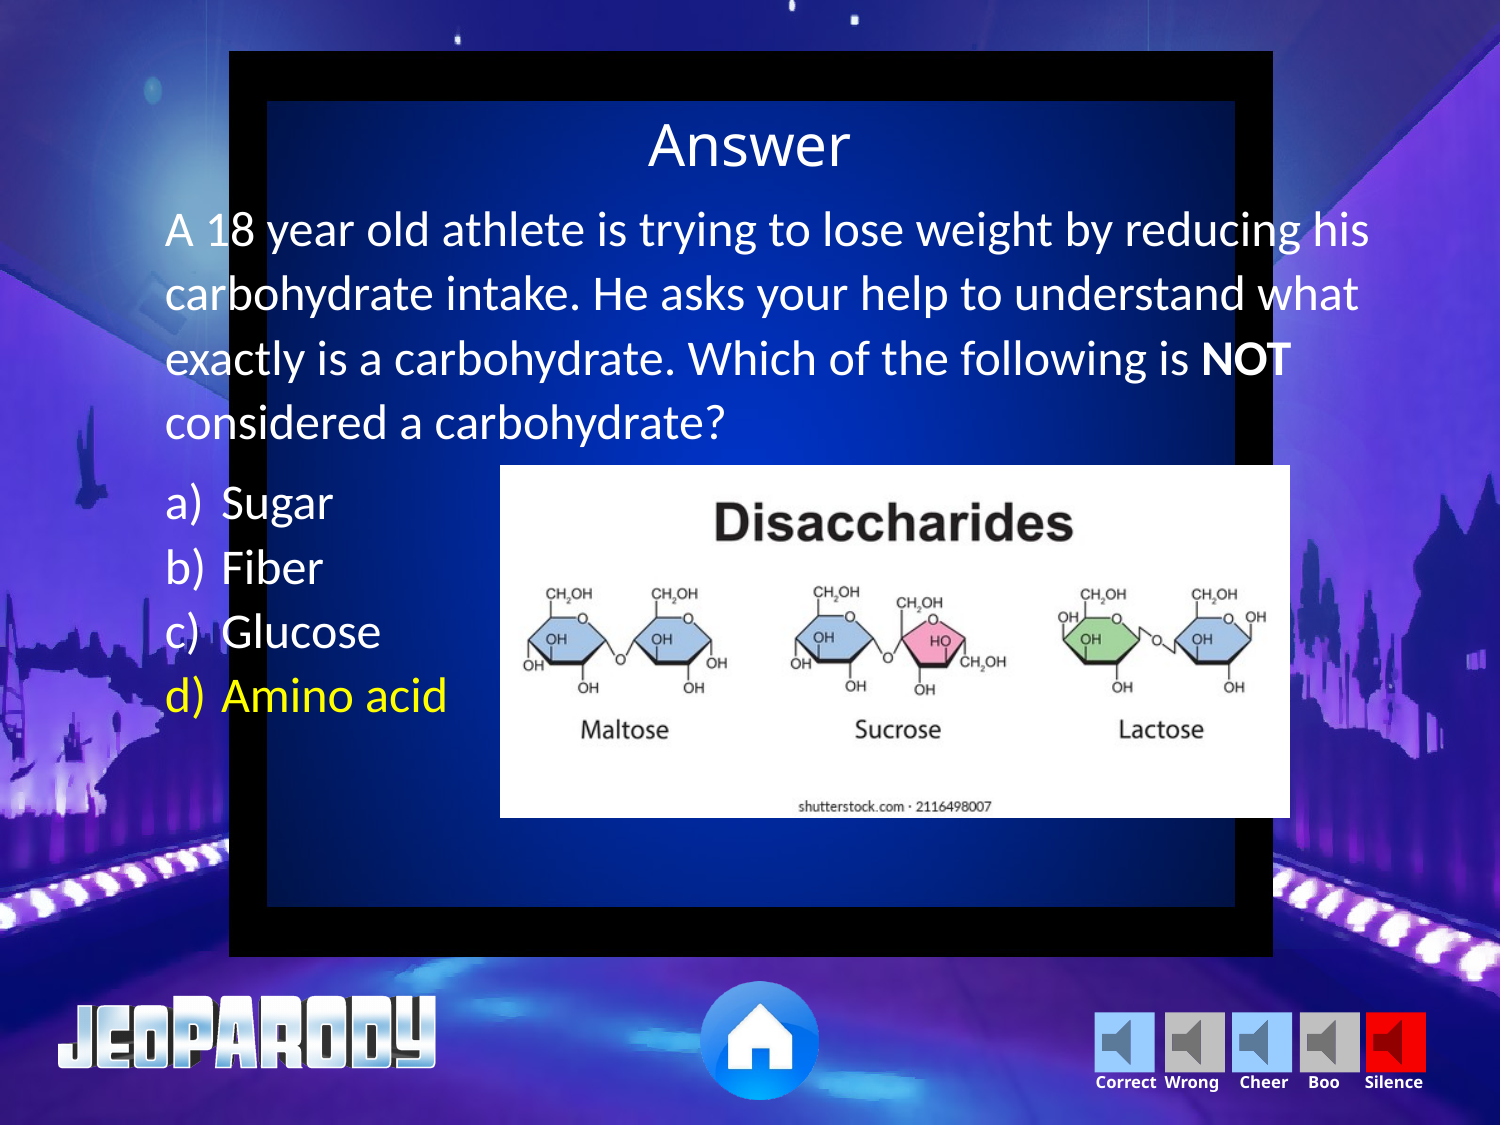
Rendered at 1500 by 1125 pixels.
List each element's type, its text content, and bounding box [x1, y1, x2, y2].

text_box A 18 year old athlete is trying to lose weight by reducing his carbohydrate intake. He asks your help to understand what exactly is a carbohydrate. Which of the following is NOT considered a carbohydrate? Sugar Fiber Glucose Amino acid [150, 185, 1400, 730]
picture [0, 0, 1500, 1125]
text_box Answer [129, 100, 1371, 186]
